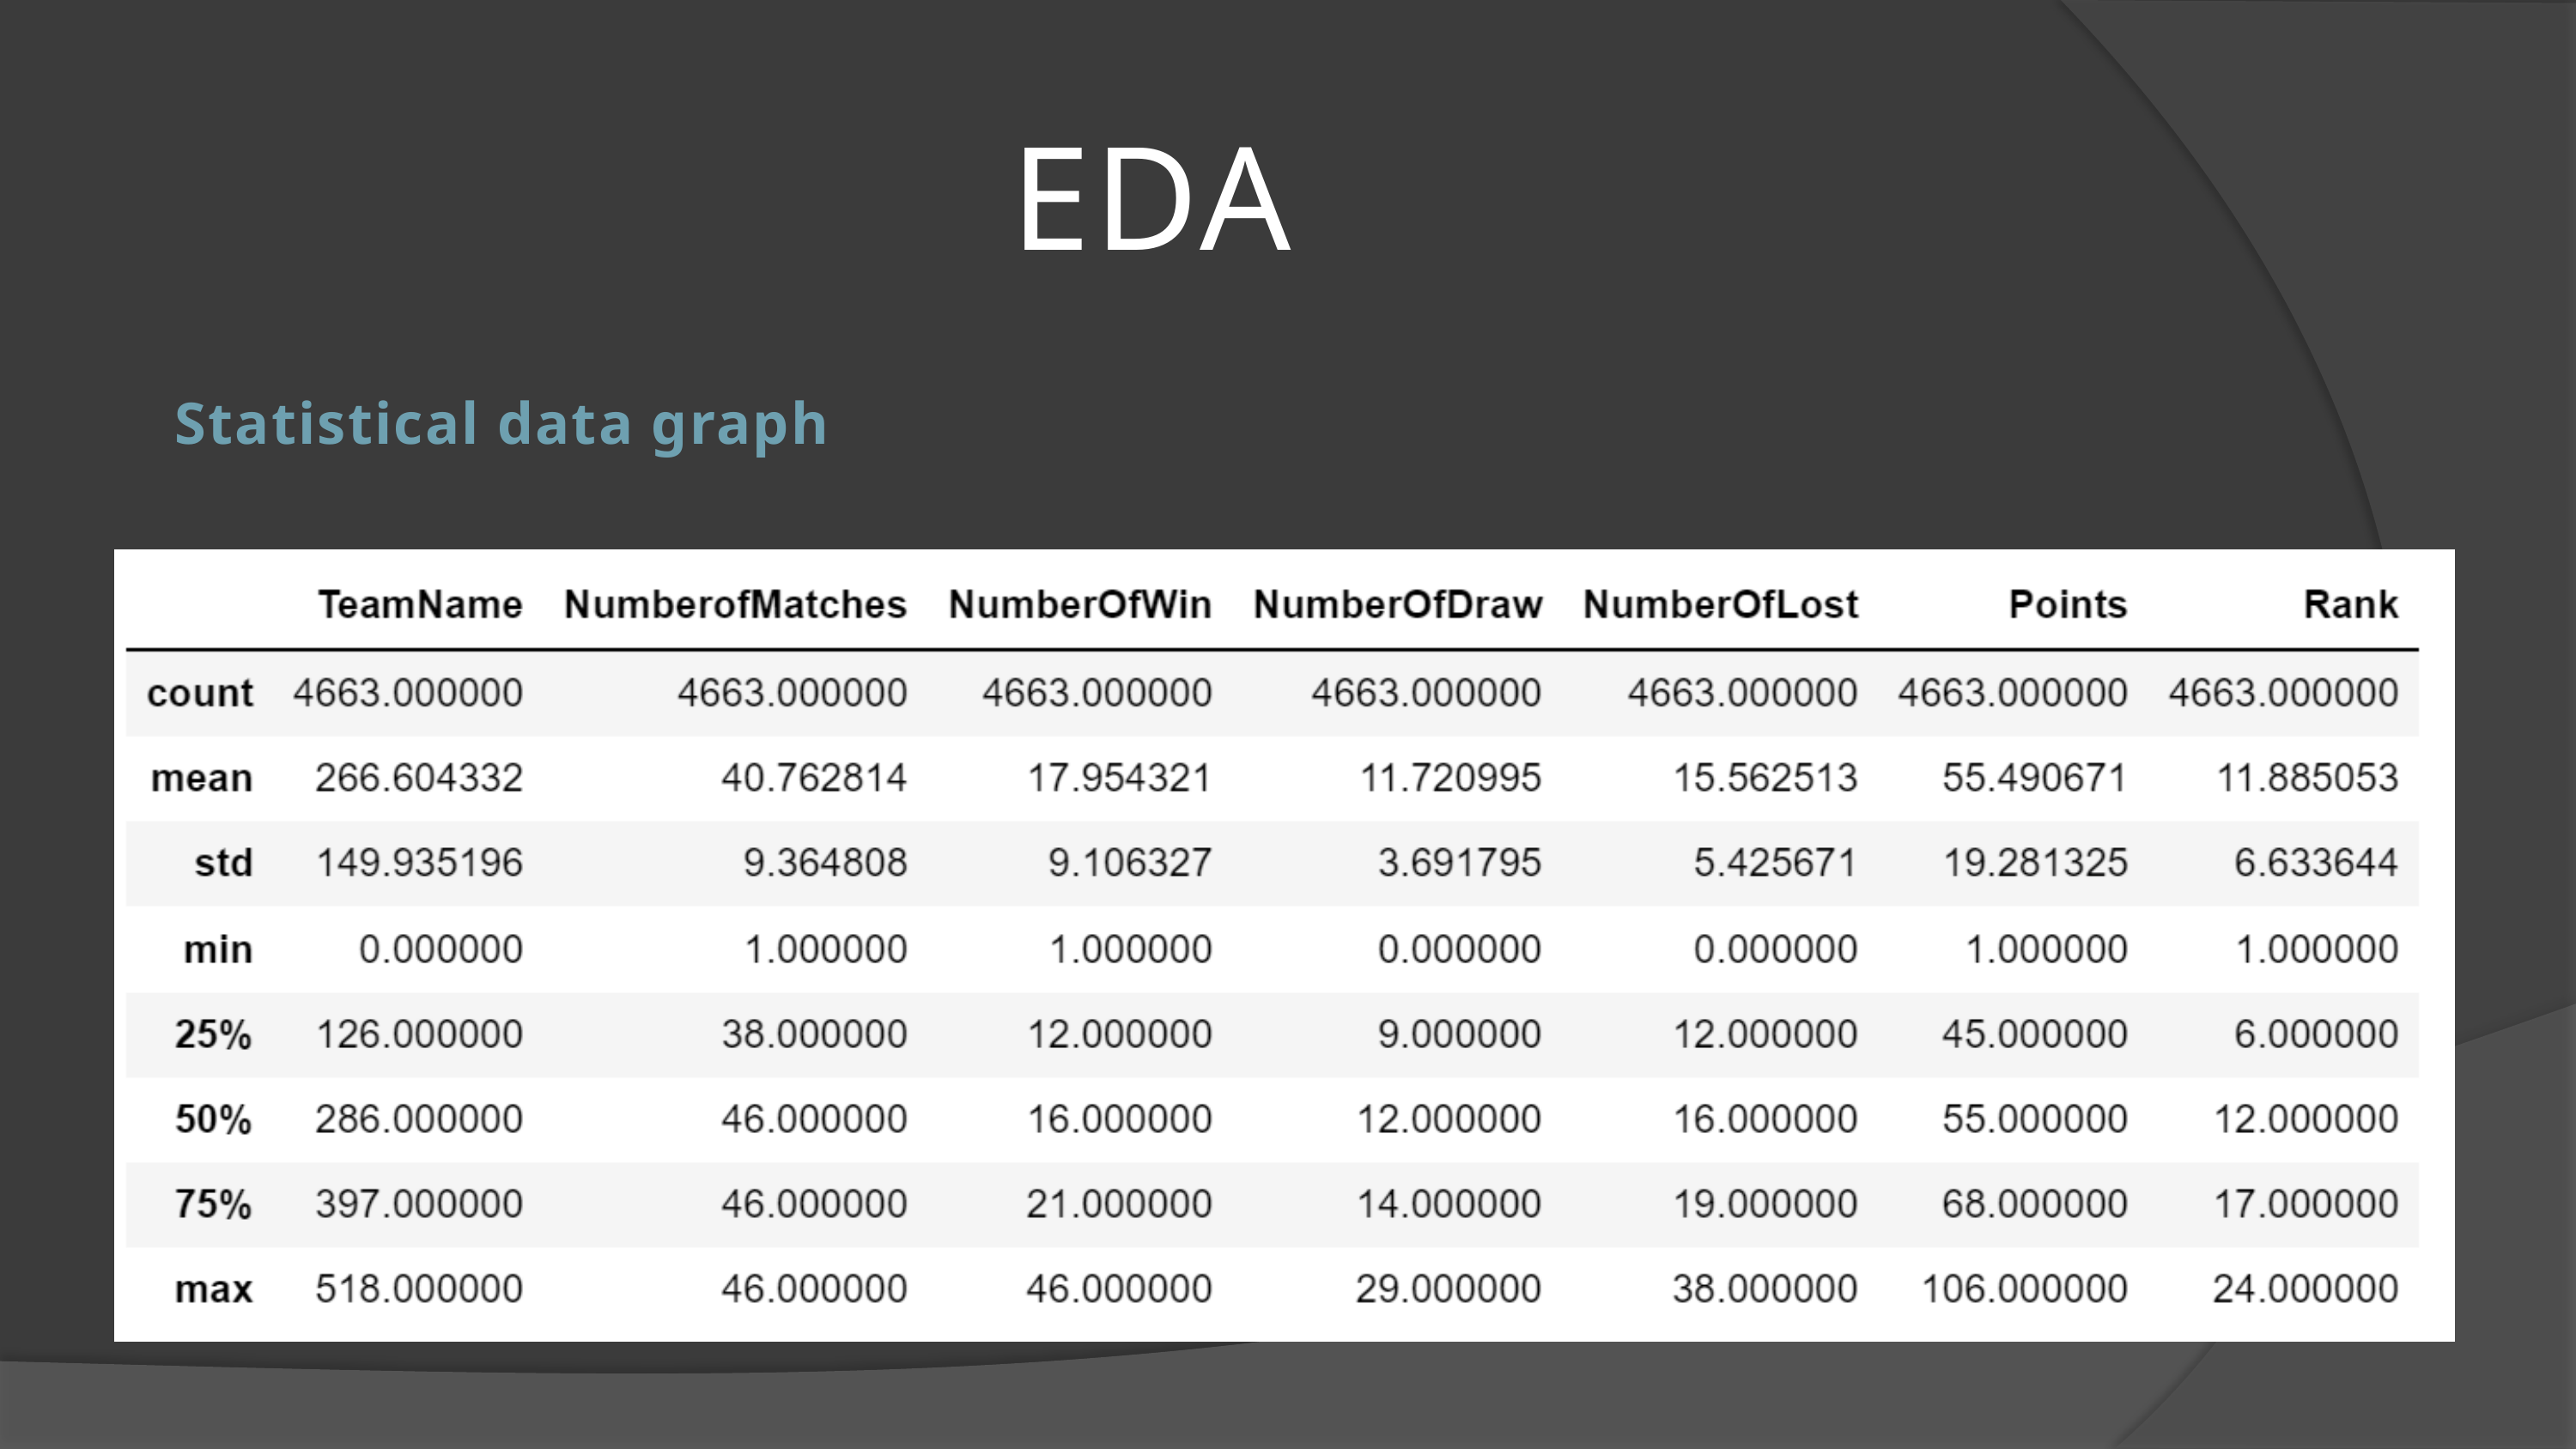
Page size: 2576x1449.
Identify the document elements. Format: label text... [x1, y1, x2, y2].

title EDA [1009, 70, 1395, 314]
text_box Statistical data graph [173, 385, 1260, 456]
picture [114, 549, 2455, 1342]
